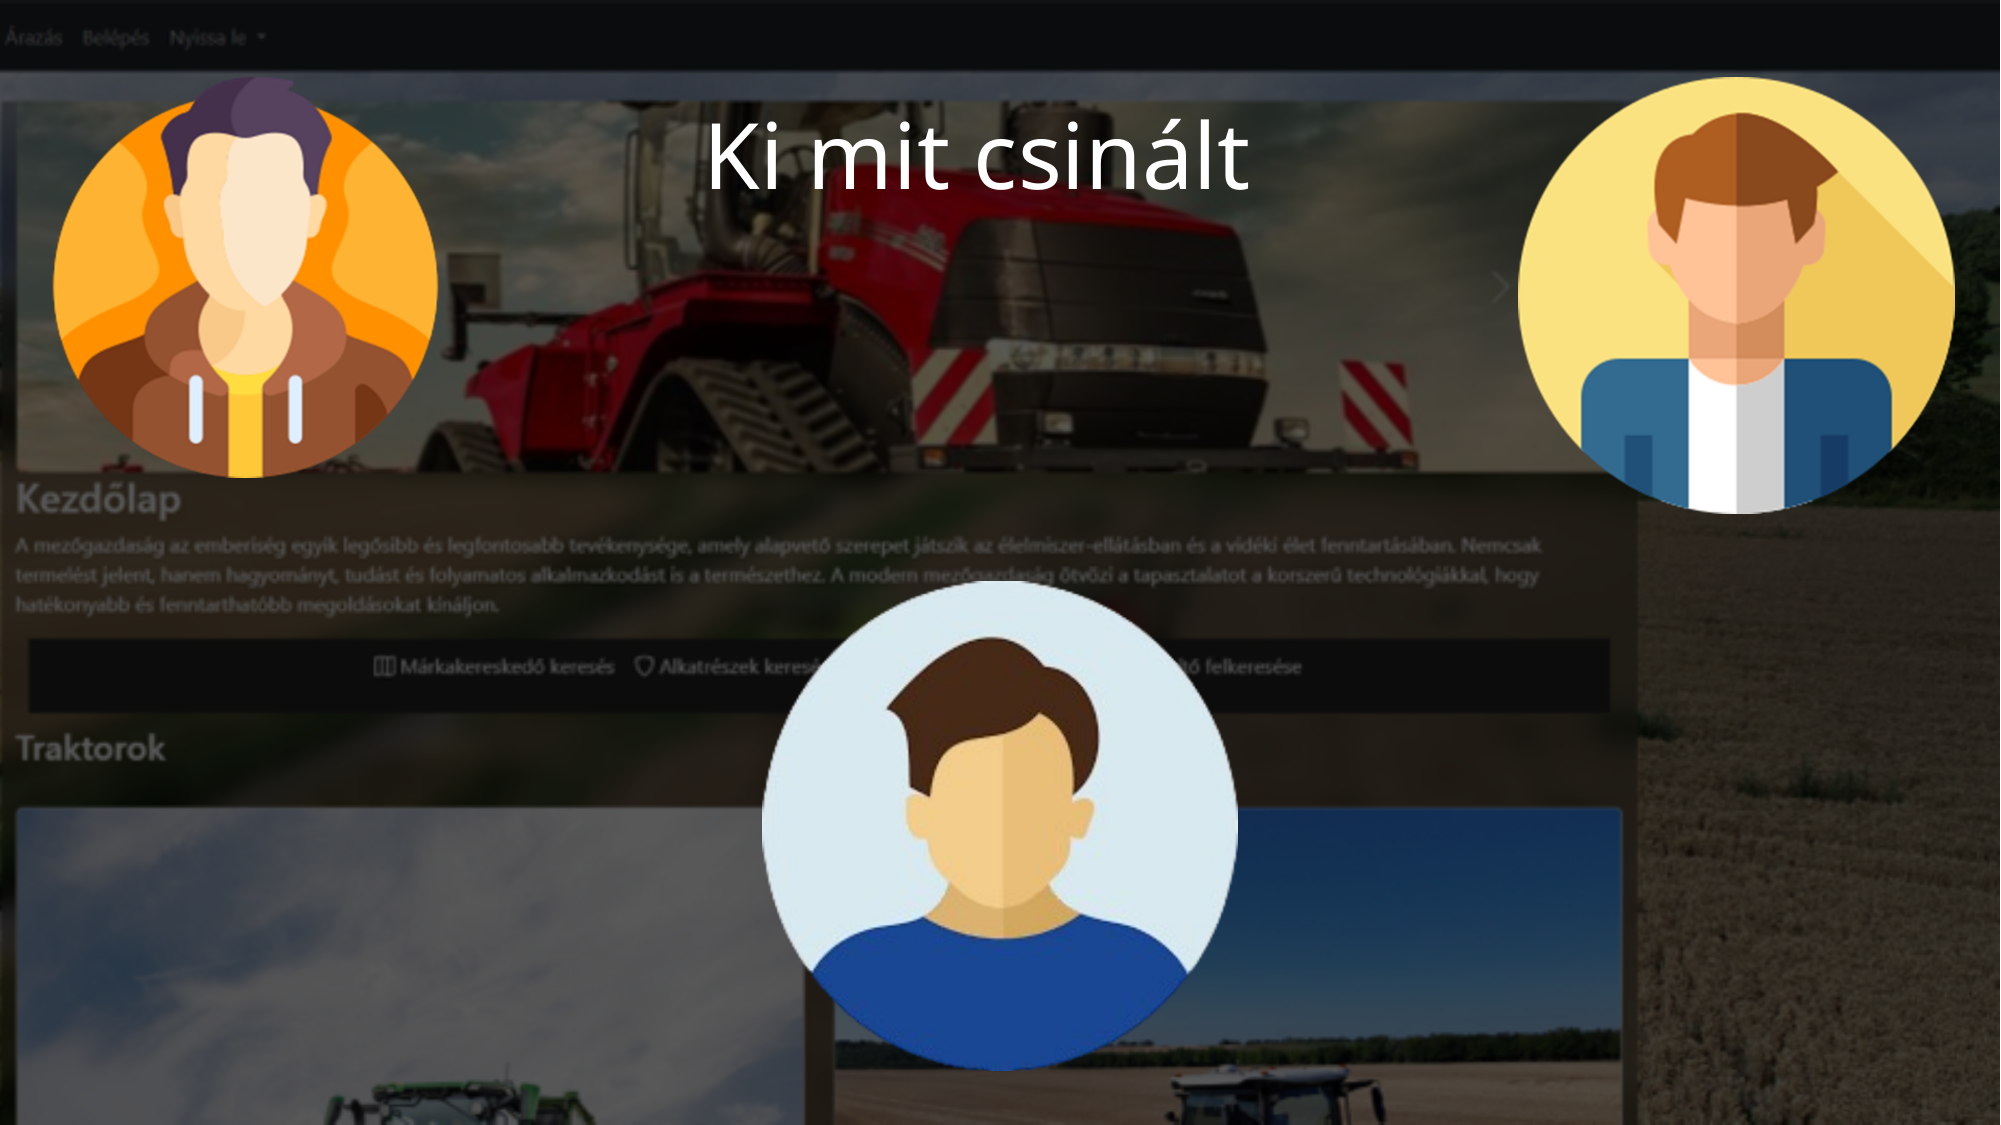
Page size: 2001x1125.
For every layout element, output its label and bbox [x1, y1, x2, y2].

list [761, 580, 1238, 1072]
picture [0, 0, 2000, 1125]
